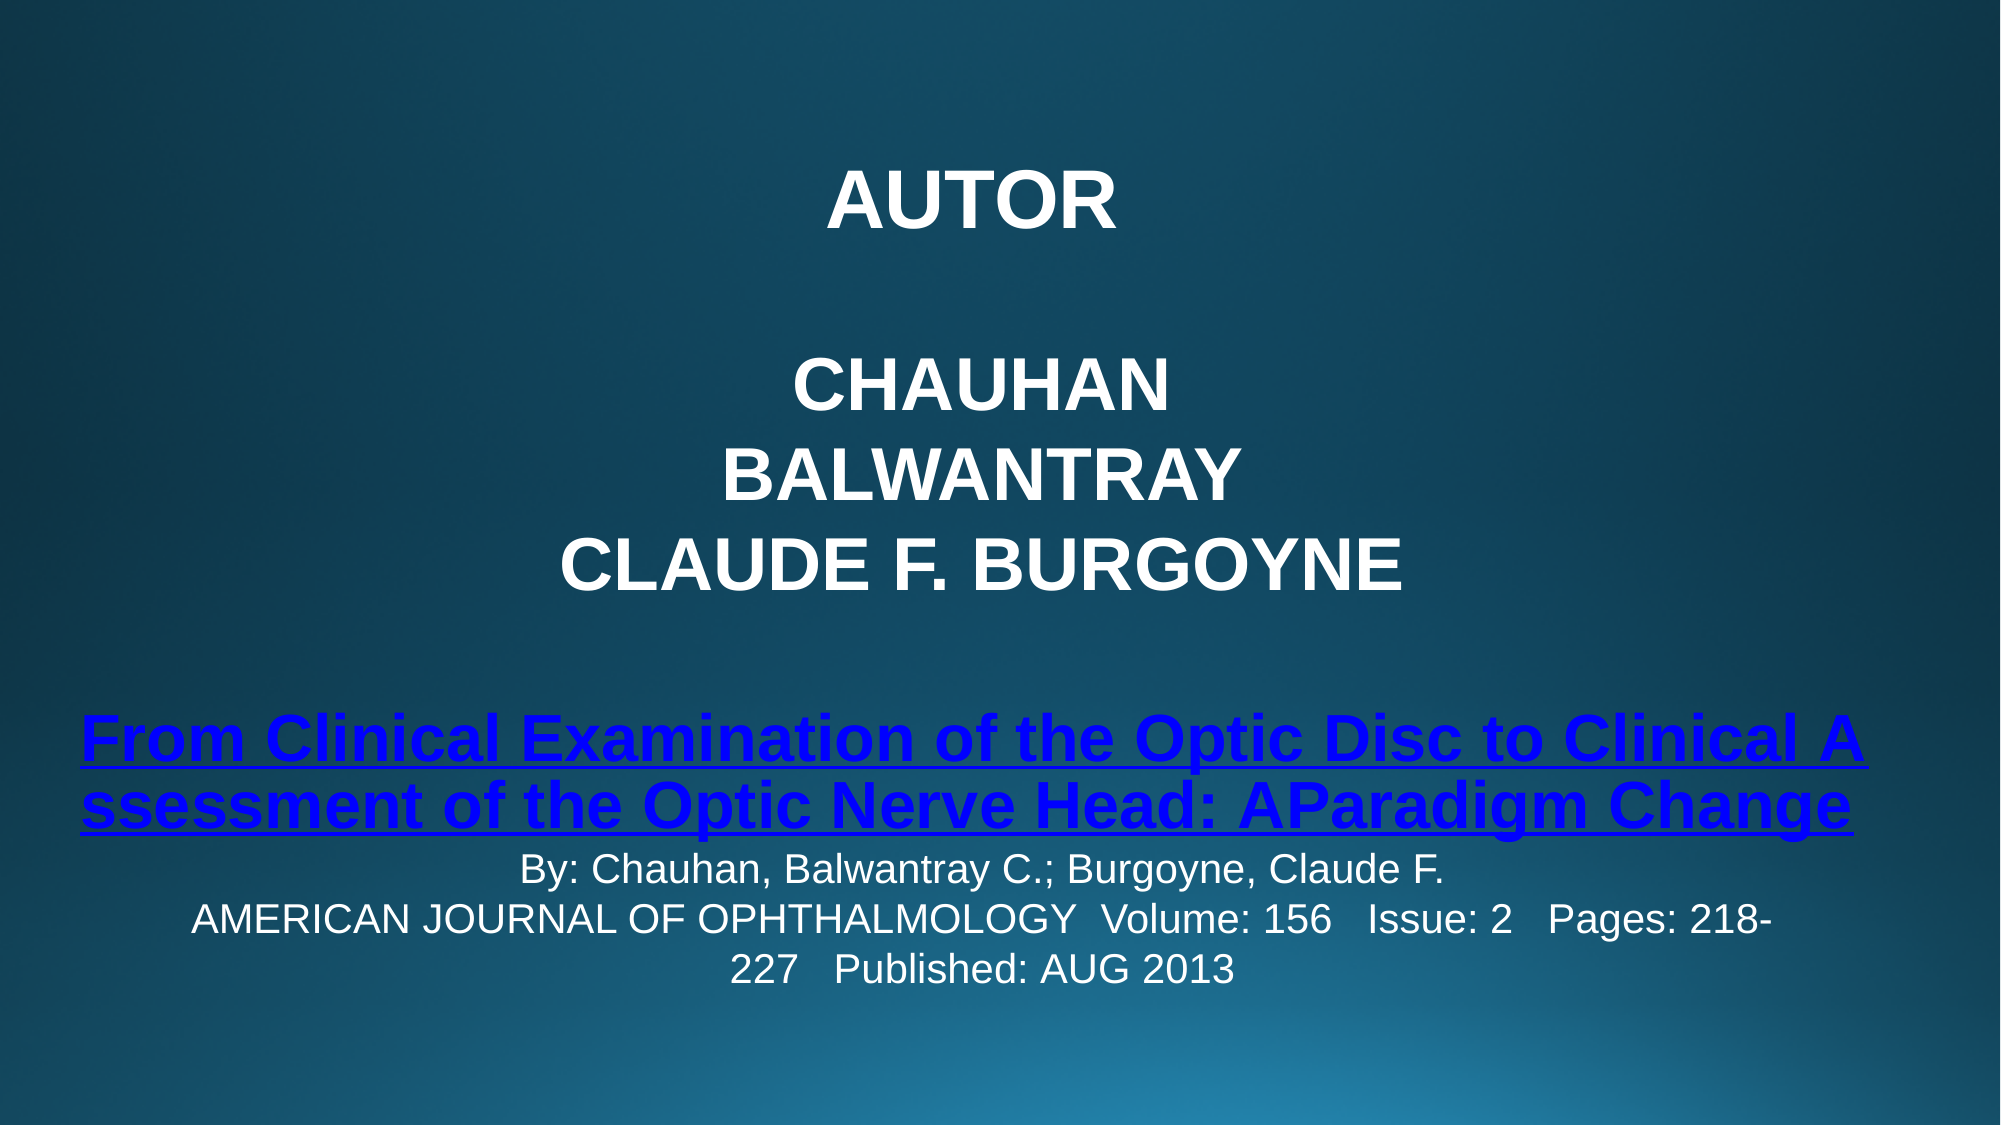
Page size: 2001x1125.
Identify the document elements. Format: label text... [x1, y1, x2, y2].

picture [0, 0, 2001, 1125]
text_box AUTOR CHAUHAN BALWANTRAY CLAUDE F. BURGOYNE From Clinical Examination of the Optic Disc to Clinical Assessment of the Optic Nerve Head: AParadigm Change By: Chauhan, Balwantray C.; Burgoyne, Claude F. AMERICAN JOURNAL OF OPHTHALMOLOGY Volume: 156 Issue: 2 Pages: 218-227 Published: AUG 2013 [65, 47, 1900, 1095]
